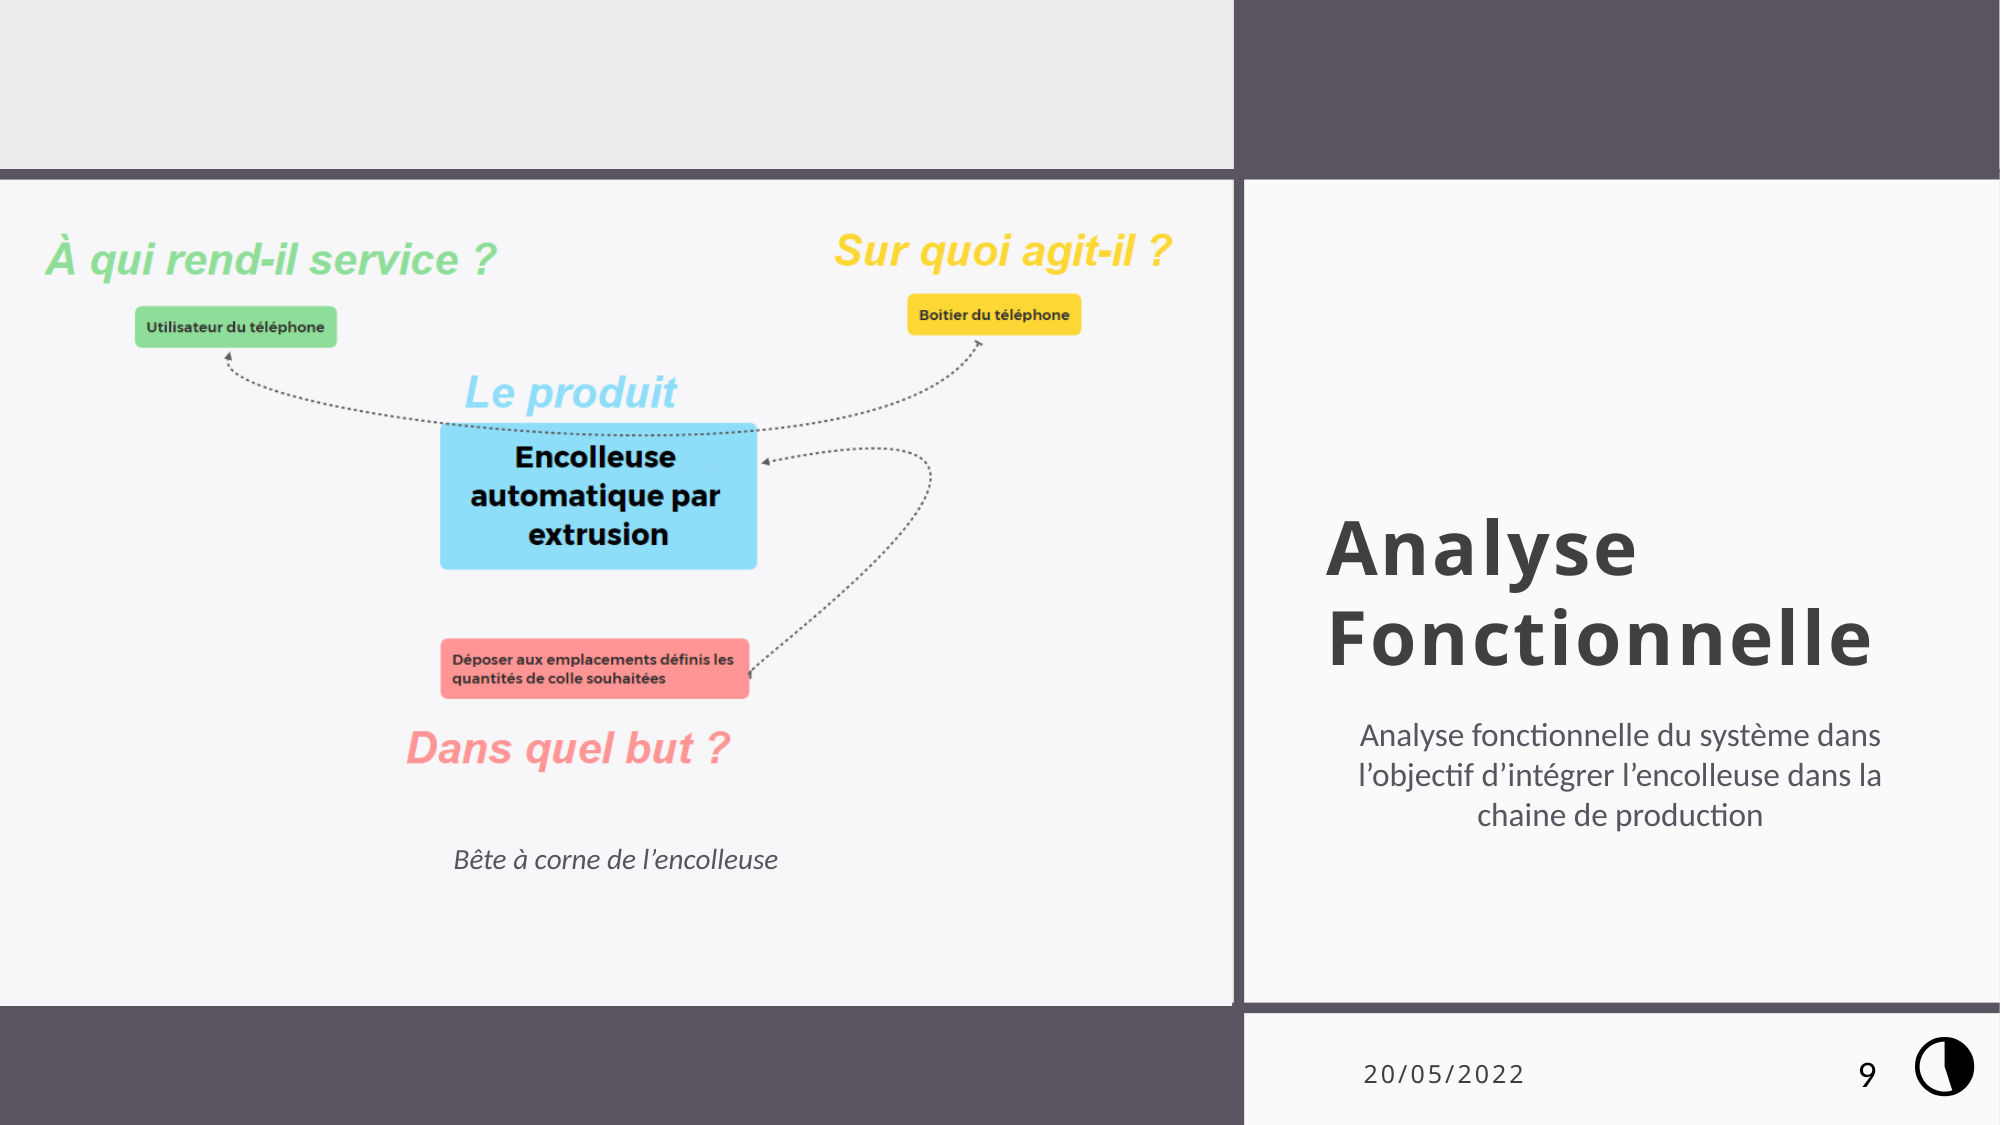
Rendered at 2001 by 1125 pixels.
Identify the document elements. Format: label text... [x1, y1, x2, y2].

subtitle Bête à corne de l’encolleuse [374, 822, 858, 905]
text_box 9 [1733, 1034, 1895, 1110]
title Analyse Fonctionnelle [1308, 280, 1924, 695]
subtitle Analyse fonctionnelle du système dans l’objectif d’intégrer l’encolleuse dans la chaine de production [1308, 695, 1933, 981]
picture [28, 196, 1204, 780]
text_box [0, 179, 1233, 1007]
text_box 20/05/2022 [1345, 1034, 1698, 1110]
picture [1907, 1029, 1982, 1104]
